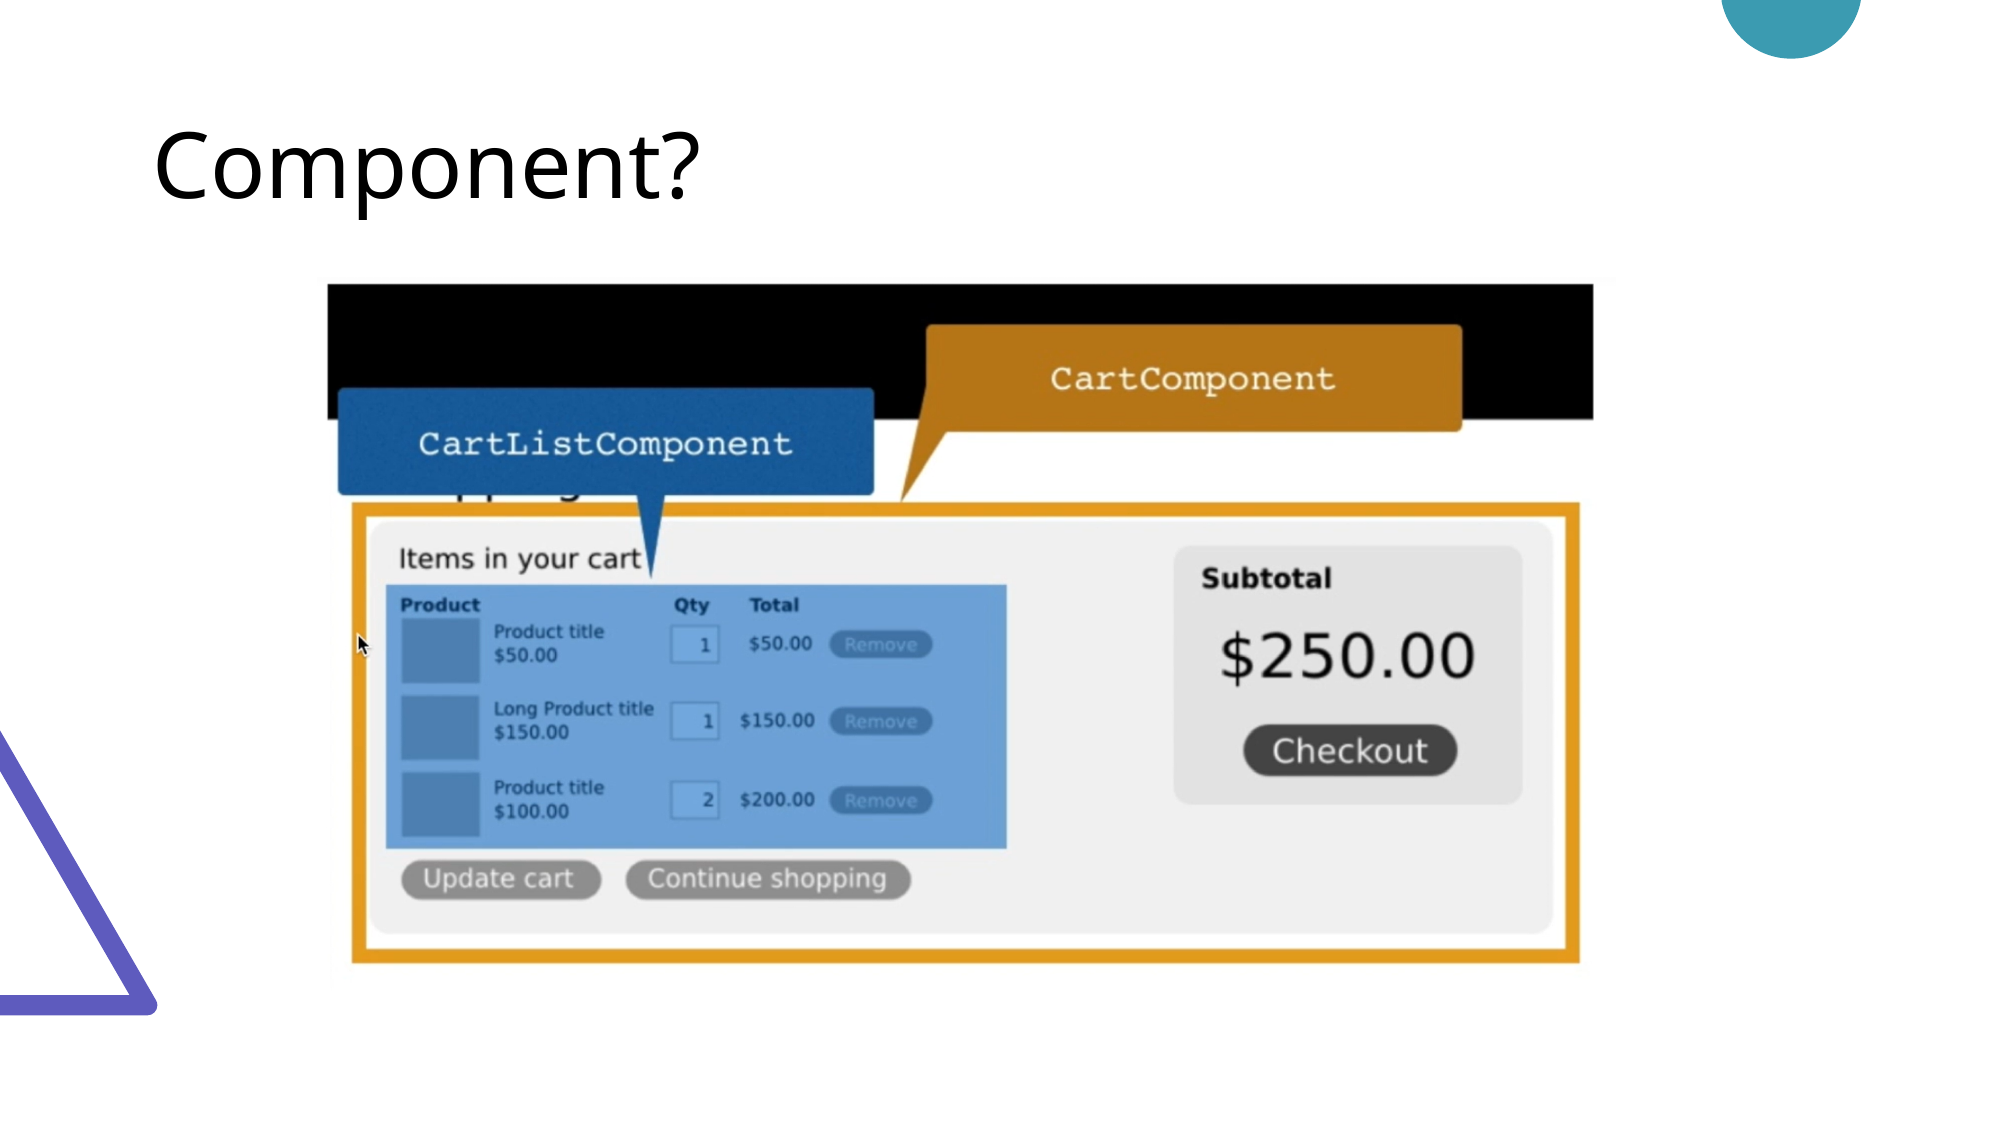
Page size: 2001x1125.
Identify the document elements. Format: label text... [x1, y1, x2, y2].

title Component? [137, 59, 1863, 278]
picture [316, 277, 1616, 998]
